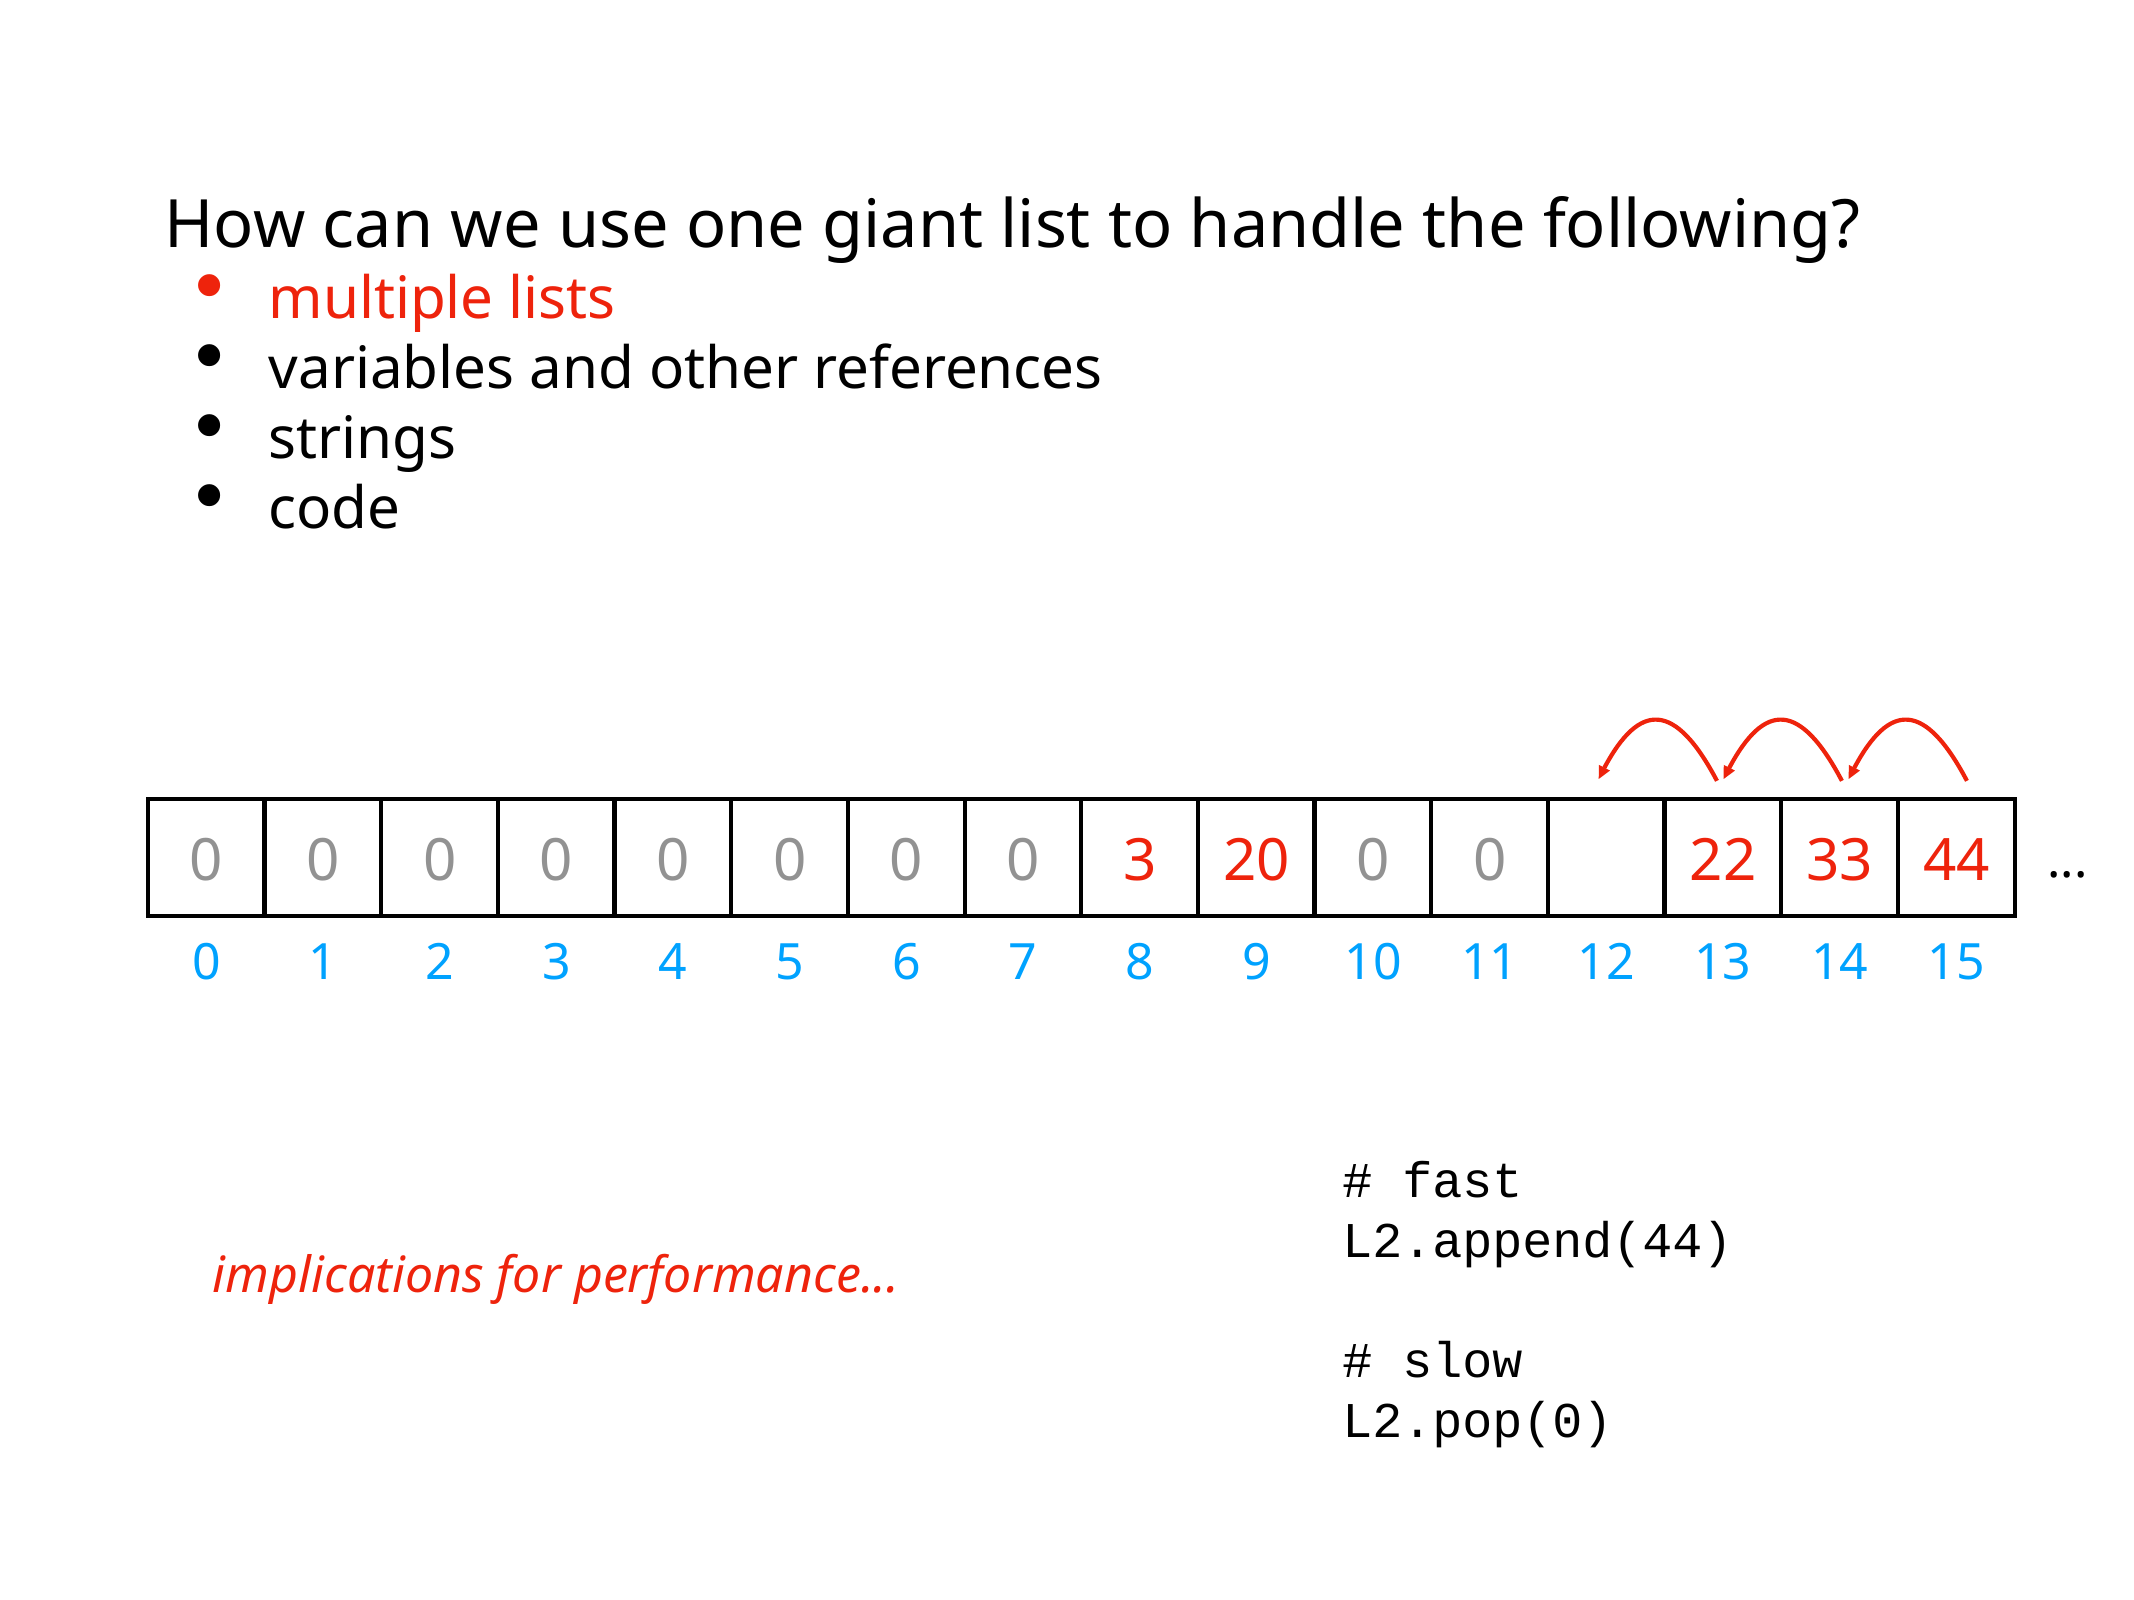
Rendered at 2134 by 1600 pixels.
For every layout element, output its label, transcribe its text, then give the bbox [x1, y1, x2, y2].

text_box 10 [1336, 921, 1410, 998]
text_box 1 [300, 921, 346, 998]
text_box 12 [1569, 921, 1644, 998]
text_box 0 [381, 798, 497, 917]
text_box 0 [964, 798, 1081, 917]
text_box implications for performance... [204, 1234, 909, 1312]
text_box 5 [767, 921, 813, 998]
text_box 6 [883, 921, 929, 998]
text_box 0 [614, 798, 731, 917]
text_box 44 [1897, 798, 2015, 917]
text_box 0 [731, 798, 847, 917]
text_box 0 [147, 798, 264, 917]
text_box 2 [417, 921, 463, 998]
text_box 0 [497, 798, 614, 917]
text_box 8 [1117, 921, 1163, 998]
text_box 7 [1000, 921, 1046, 998]
text_box 15 [1919, 921, 1994, 998]
text_box 4 [650, 921, 696, 998]
text_box 0 [1431, 798, 1547, 917]
text_box # fast L2.append(44) # slow L2.pop(0) [1333, 1139, 1741, 1457]
text_box 0 [1314, 798, 1431, 917]
text_box 11 [1452, 921, 1527, 998]
text_box 33 [1781, 798, 1897, 917]
text_box 3 [533, 921, 579, 998]
text_box 14 [1803, 921, 1877, 998]
text_box [1547, 798, 1664, 917]
text_box 0 [264, 798, 381, 917]
text_box [1598, 719, 1718, 781]
text_box 3 [1081, 798, 1197, 917]
text_box 13 [1686, 921, 1760, 998]
text_box 22 [1664, 798, 1781, 917]
text_box 20 [1197, 798, 1314, 917]
text_box [1723, 719, 1843, 781]
text_box How can we use one giant list to handle the following? multiple lists variables and other references strings code [156, 172, 1978, 627]
text_box ... [2039, 819, 2097, 896]
text_box 9 [1233, 921, 1280, 998]
text_box 0 [183, 921, 230, 998]
text_box [1848, 719, 1968, 781]
text_box 0 [847, 798, 964, 917]
